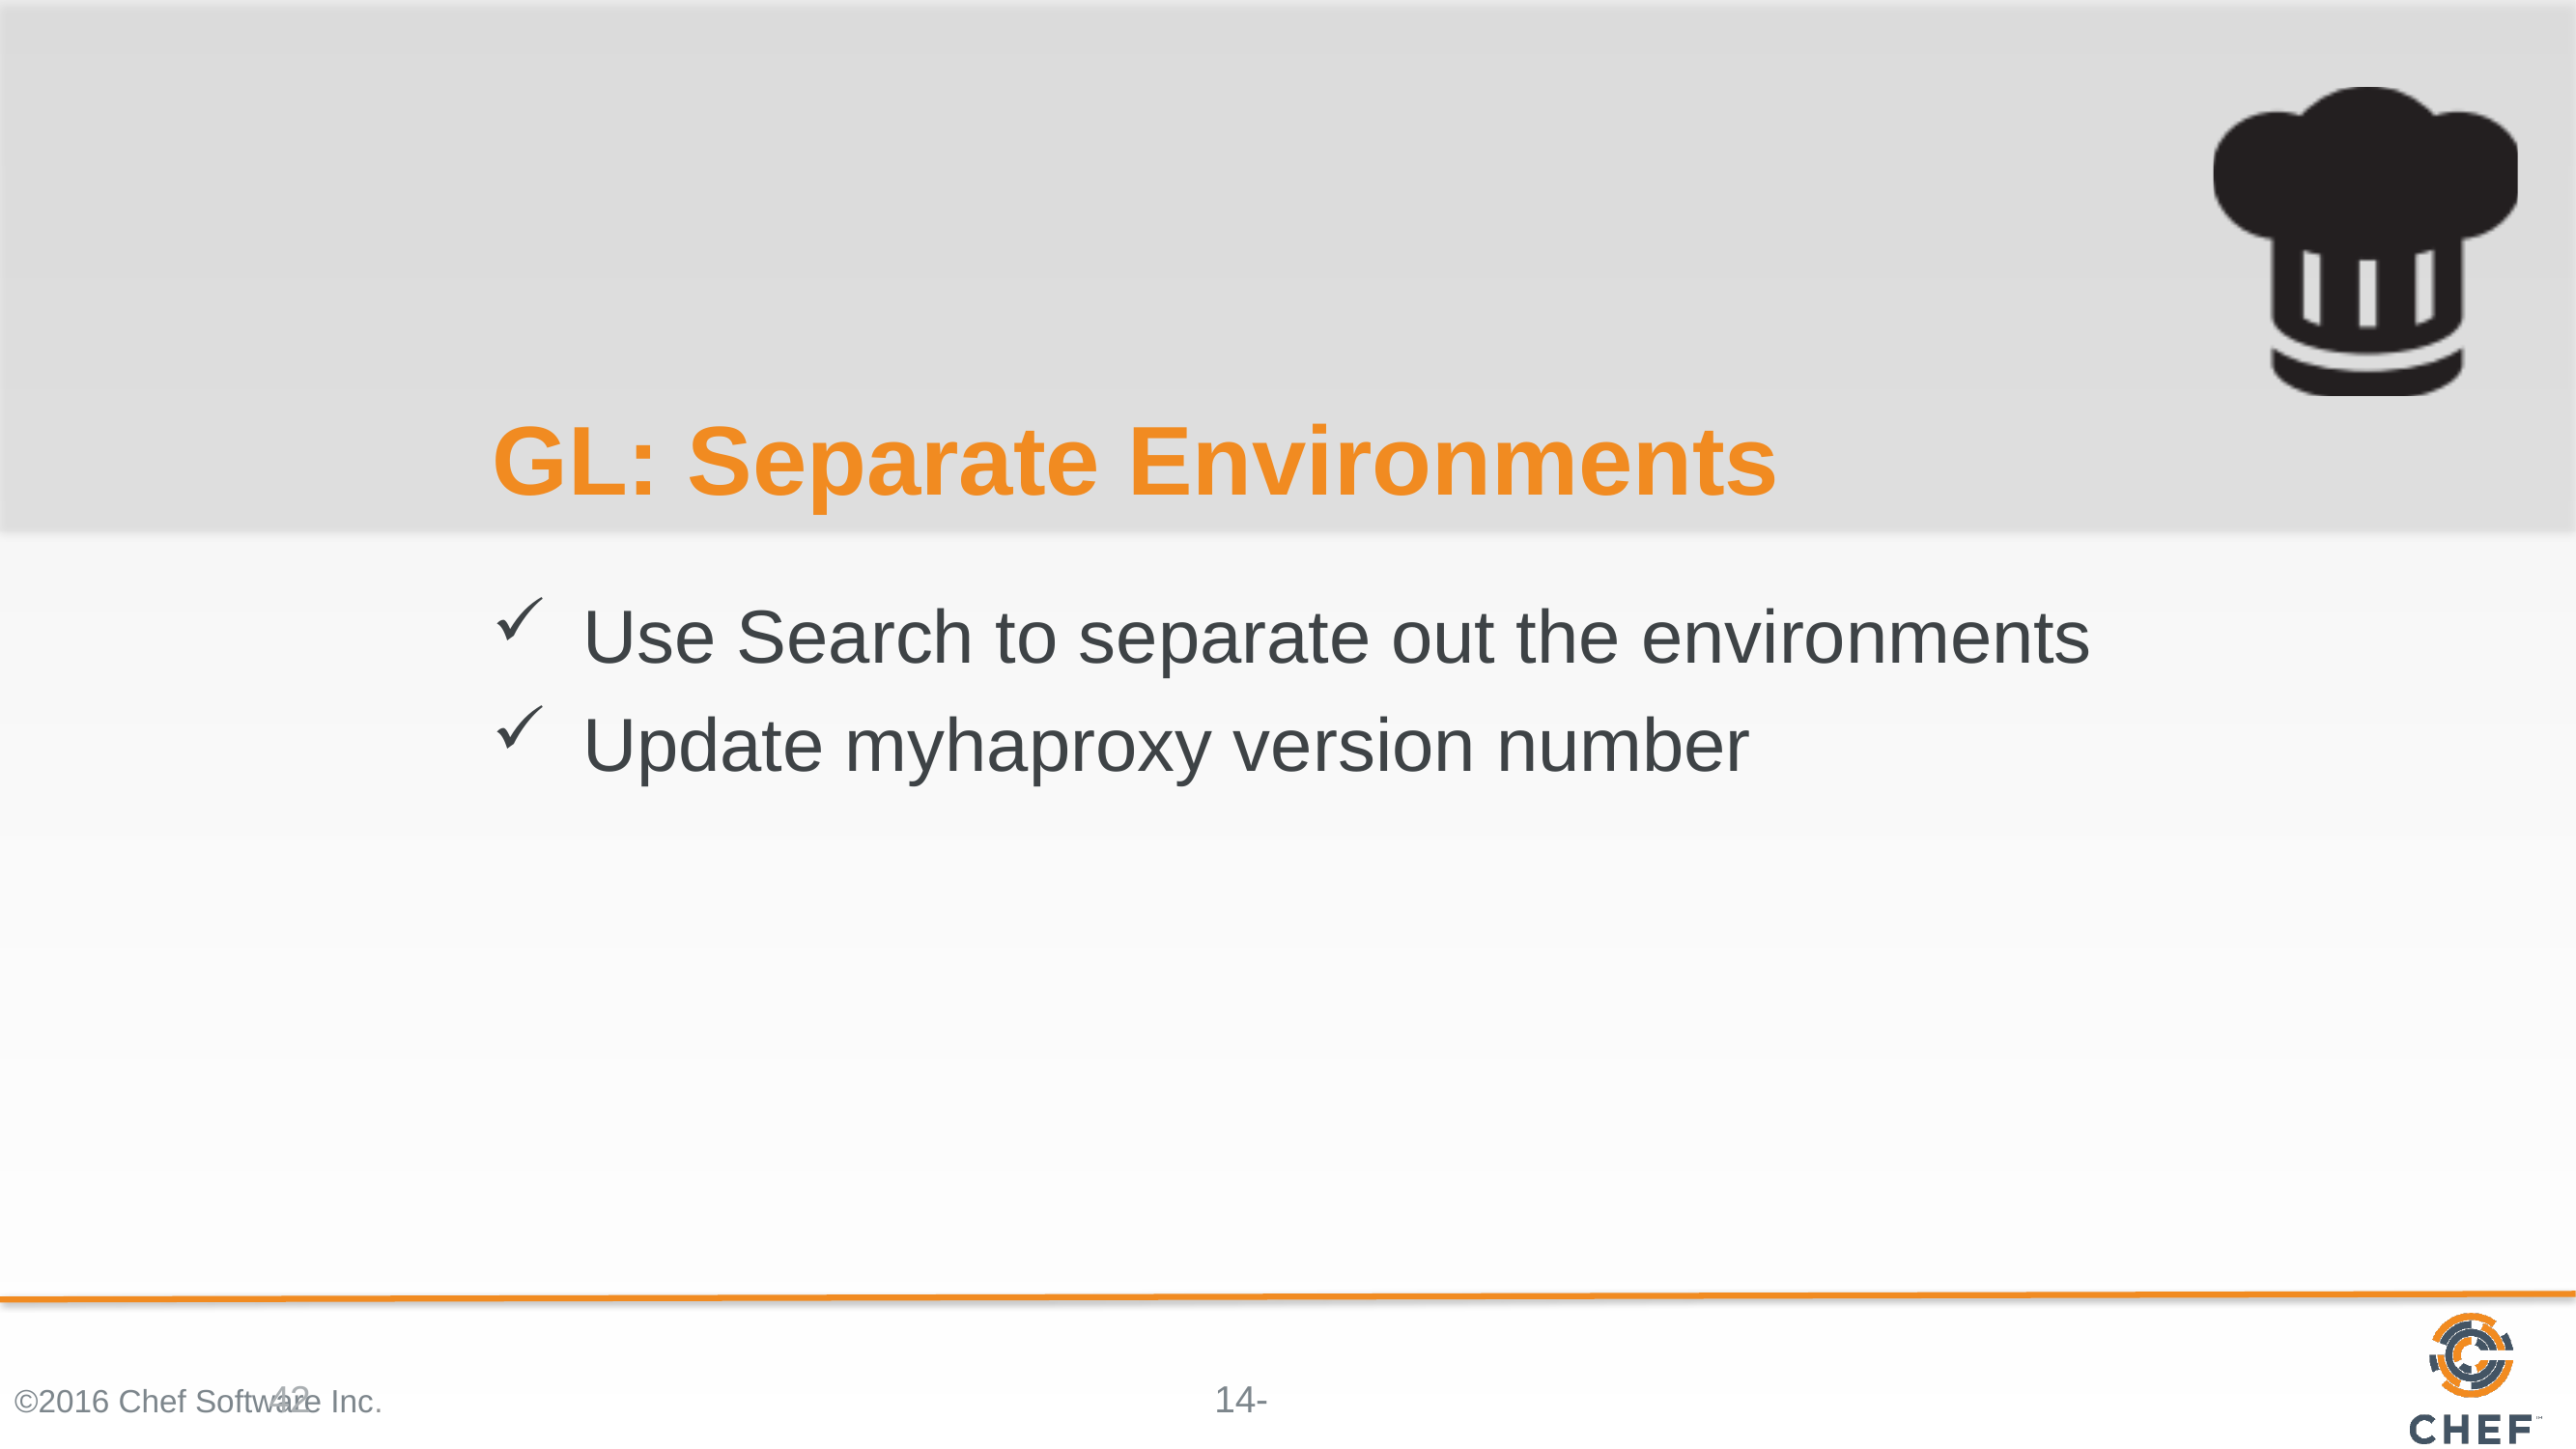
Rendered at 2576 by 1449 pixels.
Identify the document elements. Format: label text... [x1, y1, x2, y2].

slide_number 42 [0, 1359, 580, 1437]
title GL: Separate Environments [477, 395, 2217, 531]
picture [2399, 1297, 2550, 1449]
footer ©2016 Chef Software Inc. [0, 1359, 901, 1440]
subtitle Use Search to separate out the environments Update myhaproxy version number [477, 555, 2217, 1087]
